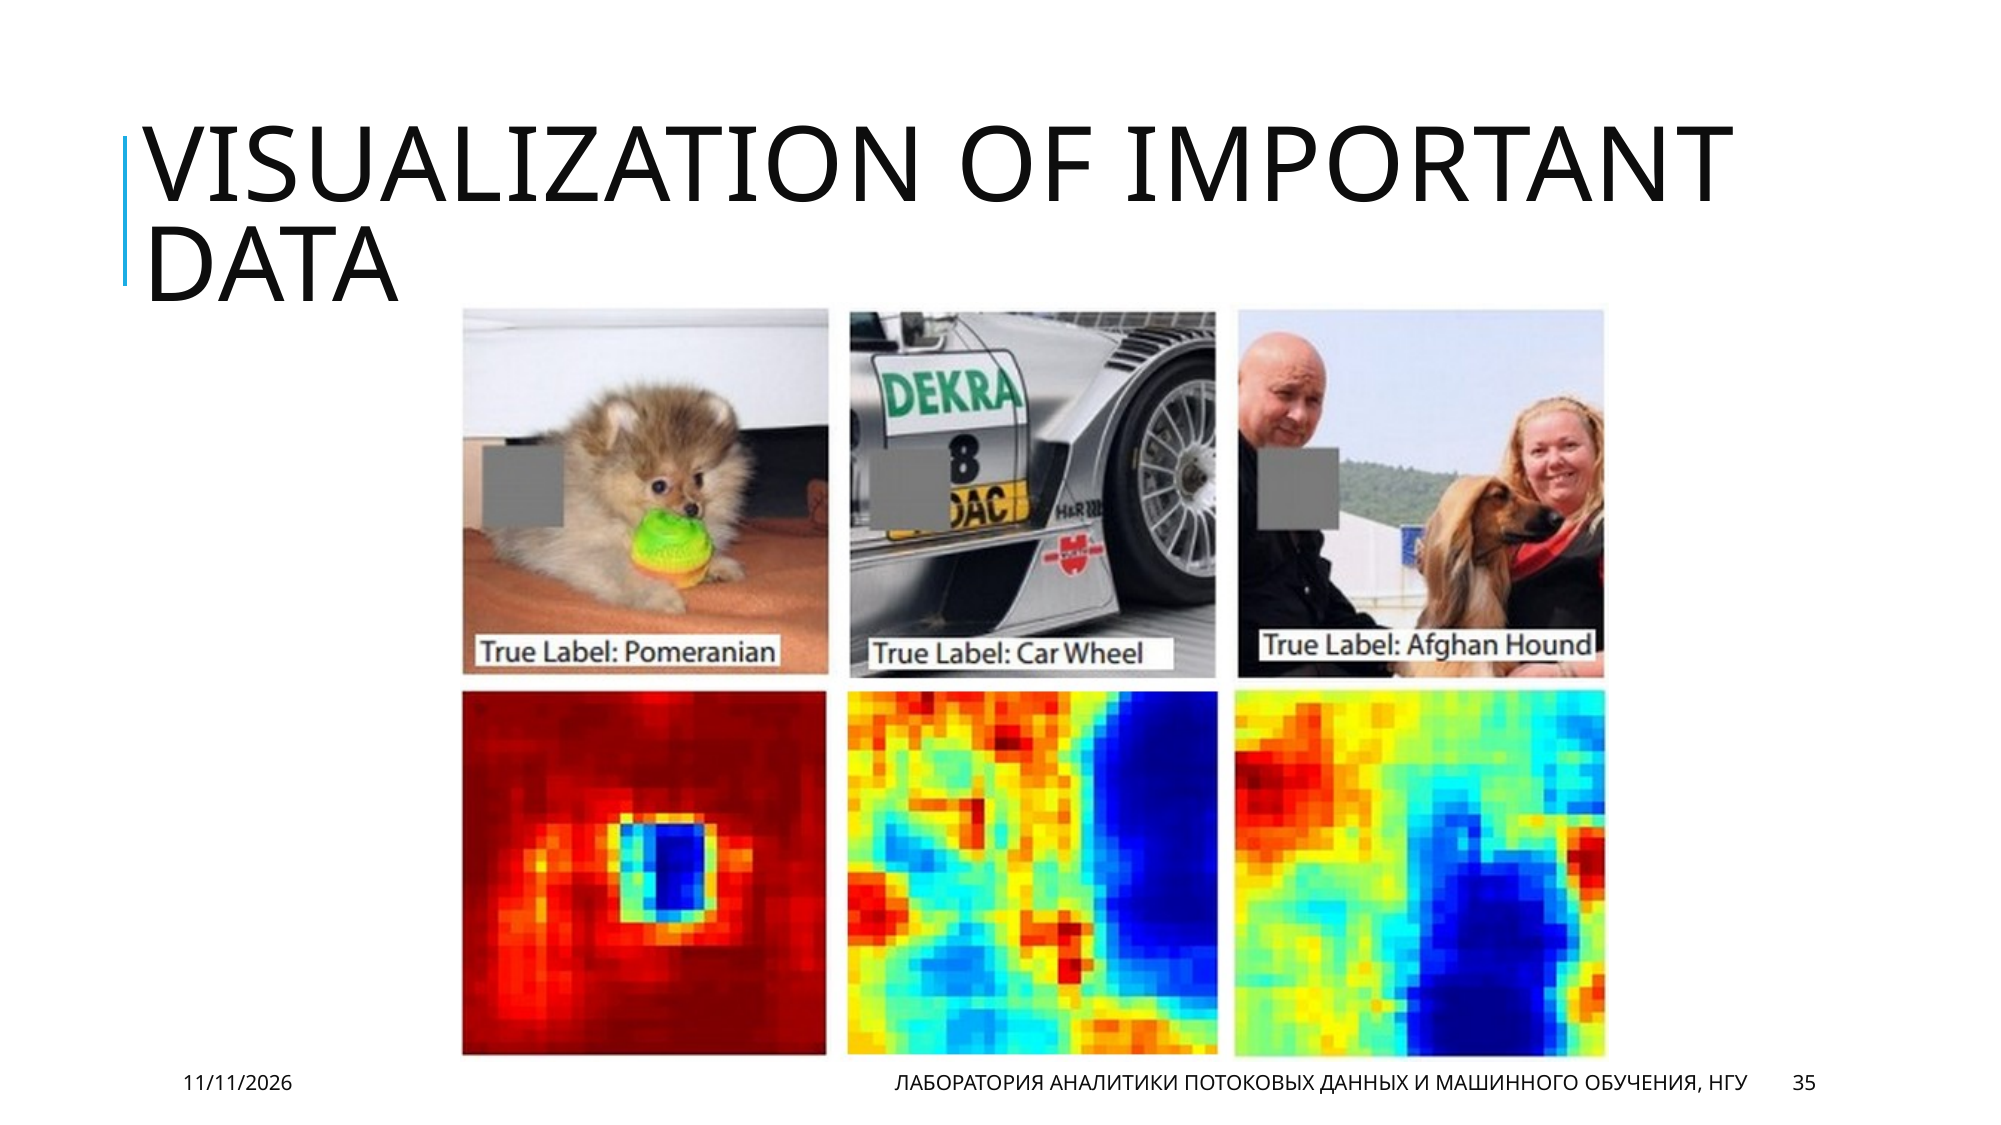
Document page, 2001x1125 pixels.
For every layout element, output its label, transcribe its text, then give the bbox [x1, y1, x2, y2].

title Visualization of important data [127, 98, 2000, 345]
slide_number 35 [1777, 1061, 1938, 1107]
footer Лаборатория аналитики потоковых данных и машинного обучения, НГУ [794, 1061, 1763, 1107]
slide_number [168, 1061, 522, 1107]
picture [460, 302, 1609, 1062]
